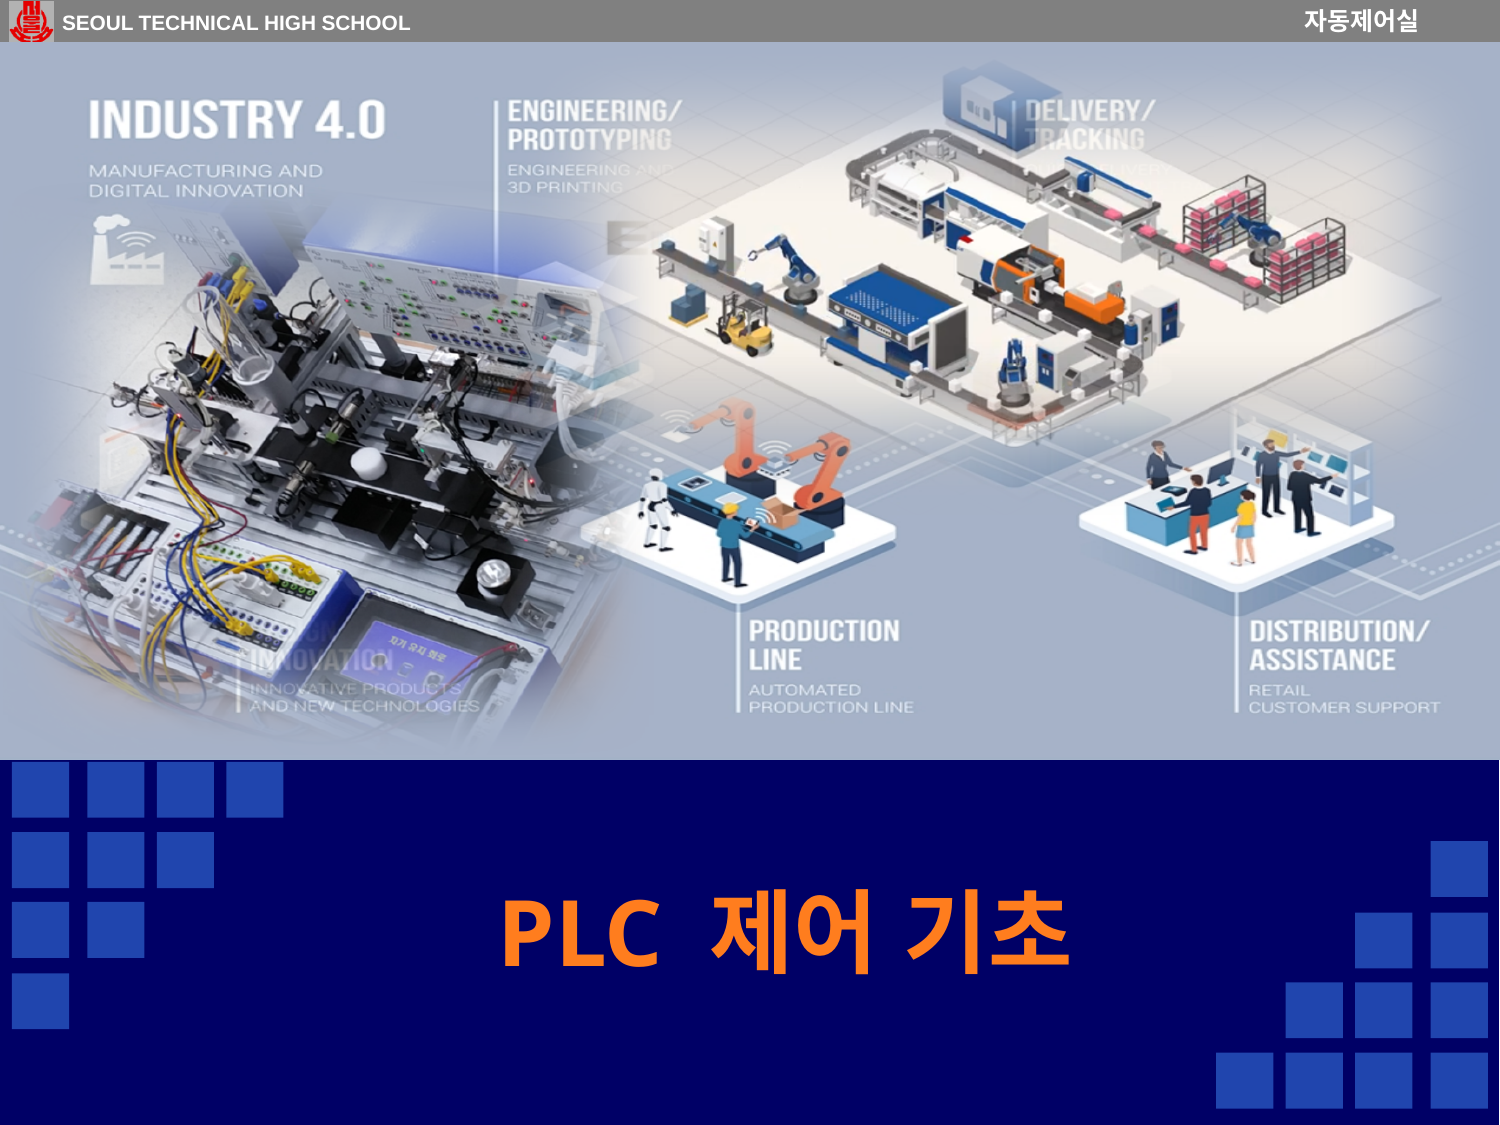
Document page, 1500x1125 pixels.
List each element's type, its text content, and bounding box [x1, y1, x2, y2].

text_box [0, 0, 1500, 40]
title PLC 제어 기초 [242, 789, 1329, 1071]
picture [0, 41, 1500, 760]
